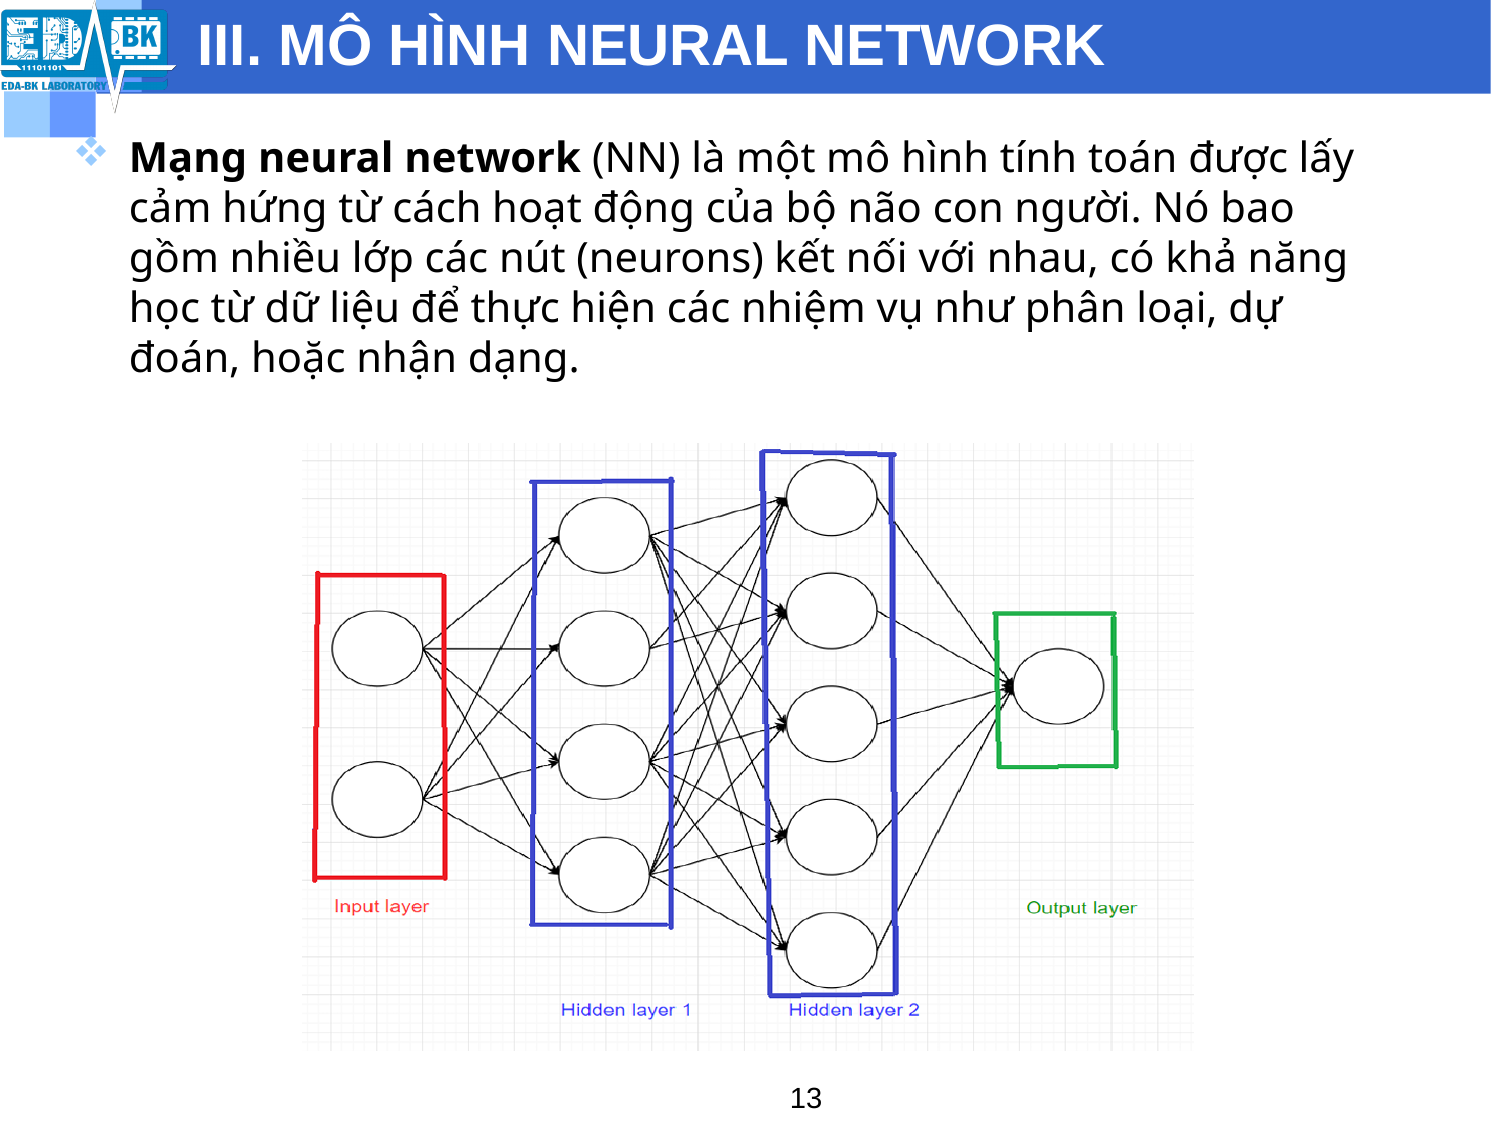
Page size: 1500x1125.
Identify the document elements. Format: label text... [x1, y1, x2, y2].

picture [262, 436, 1287, 1053]
slide_number 13 [487, 1072, 838, 1125]
list Mạng neural network (NN) là một mô hình tính toán được lấy cảm hứng từ cách hoạt động của bộ não con người. Nó bao gồm nhiều lớp các nút (neurons) kết nối với nhau, có khả năng học từ dữ liệu để thực hiện các nhiệm vụ như phân loại, dự đoán, hoặc nhận dạng. [57, 123, 1408, 985]
title III. MÔ HÌNH NEURAL NETWORK [182, 10, 1396, 74]
picture [0, 0, 177, 120]
